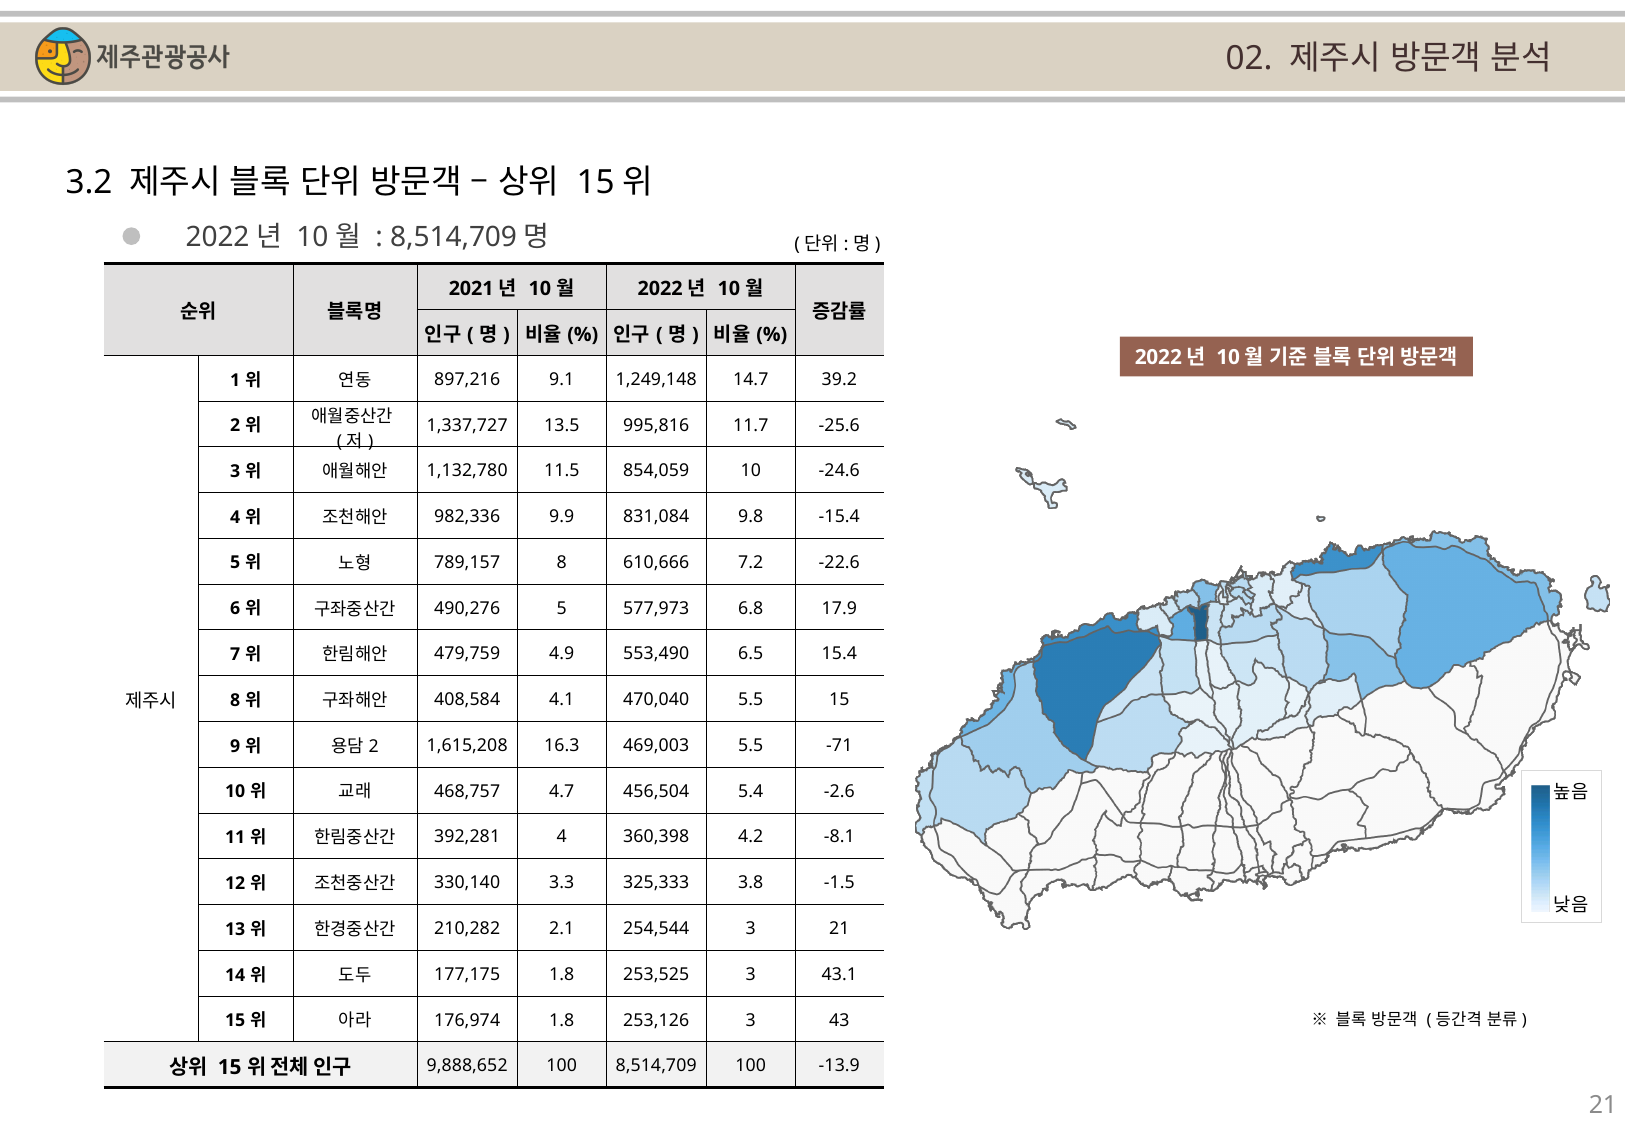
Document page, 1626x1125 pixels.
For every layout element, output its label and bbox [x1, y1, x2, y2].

table_cell [294, 951, 417, 996]
table_cell [518, 951, 606, 996]
table_cell [796, 814, 884, 858]
text_box [121, 226, 141, 246]
table_cell [796, 768, 884, 813]
table_cell [607, 814, 706, 858]
table_cell [707, 951, 795, 996]
table_cell [607, 493, 706, 538]
table_cell [199, 630, 293, 675]
table_cell [418, 630, 517, 675]
table_cell [707, 768, 795, 813]
table_cell [294, 997, 417, 1041]
table_cell [418, 951, 517, 996]
table_header [607, 265, 795, 309]
table_cell [707, 1042, 795, 1086]
text_box [1521, 770, 1618, 925]
table_cell [199, 951, 293, 996]
text_box [170, 210, 565, 260]
table_cell [418, 447, 517, 492]
table_cell [607, 585, 706, 629]
table_cell [796, 447, 884, 492]
table_cell [607, 951, 706, 996]
table_cell [518, 447, 606, 492]
table_cell [199, 493, 293, 538]
table_cell [707, 630, 795, 675]
table_cell [418, 676, 517, 721]
table_cell [518, 630, 606, 675]
table_cell [294, 493, 417, 538]
table_cell [607, 356, 706, 401]
table_cell [199, 402, 293, 446]
table_cell [707, 493, 795, 538]
slide_number [1251, 1063, 1618, 1123]
table_cell [418, 768, 517, 813]
table_cell [796, 905, 884, 950]
text_box [779, 224, 896, 262]
table_cell [707, 585, 795, 629]
table_cell [418, 402, 517, 446]
table_cell [294, 630, 417, 675]
table_cell [199, 997, 293, 1041]
table_cell [294, 905, 417, 950]
table_cell [104, 1042, 417, 1086]
table_cell [294, 356, 417, 401]
table_cell [199, 356, 293, 401]
table_cell [607, 539, 706, 584]
table_cell [418, 722, 517, 767]
table_header [294, 265, 417, 355]
table_cell [796, 630, 884, 675]
table_cell [796, 402, 884, 446]
table_cell [707, 356, 795, 401]
table_cell [518, 310, 606, 355]
table_cell [607, 768, 706, 813]
table_cell [294, 722, 417, 767]
table_cell [294, 676, 417, 721]
text_box [50, 152, 1144, 208]
table_cell [199, 585, 293, 629]
table_cell [199, 722, 293, 767]
table_cell [518, 859, 606, 904]
table_cell [607, 402, 706, 446]
table_cell [294, 768, 417, 813]
table_cell [707, 310, 795, 355]
table_cell [418, 310, 517, 355]
table_cell [796, 859, 884, 904]
table_cell [199, 814, 293, 858]
table_cell [607, 447, 706, 492]
table_cell [418, 539, 517, 584]
table_cell [707, 814, 795, 858]
table_cell [607, 997, 706, 1041]
table_cell [418, 585, 517, 629]
table_cell [518, 402, 606, 446]
table_cell [418, 1042, 517, 1086]
table_cell [418, 356, 517, 401]
table_header [796, 265, 884, 355]
table_cell [607, 859, 706, 904]
table_cell [796, 539, 884, 584]
table_cell [418, 997, 517, 1041]
table_cell [199, 859, 293, 904]
table_cell [796, 951, 884, 996]
table_cell [796, 493, 884, 538]
table_cell [707, 722, 795, 767]
table_cell [199, 539, 293, 584]
table_cell [518, 493, 606, 538]
table_cell [796, 585, 884, 629]
table_cell [707, 402, 795, 446]
table_cell [418, 859, 517, 904]
table_cell [707, 859, 795, 904]
table_cell [518, 539, 606, 584]
table_cell [199, 905, 293, 950]
table_cell [199, 447, 293, 492]
table_cell [707, 676, 795, 721]
table_cell [518, 905, 606, 950]
table_cell [796, 356, 884, 401]
table_cell [607, 905, 706, 950]
table_cell [104, 356, 198, 1041]
table_cell [294, 539, 417, 584]
table_cell [418, 814, 517, 858]
table_cell [796, 997, 884, 1041]
table_cell [796, 1042, 884, 1086]
table_cell [518, 768, 606, 813]
table_cell [607, 310, 706, 355]
table_cell [607, 630, 706, 675]
table_cell [796, 722, 884, 767]
table_cell [518, 585, 606, 629]
table_header [418, 265, 606, 309]
table_cell [199, 676, 293, 721]
table_cell [418, 493, 517, 538]
table_header [104, 265, 293, 355]
picture [31, 26, 232, 87]
table_cell [518, 722, 606, 767]
table_cell [796, 676, 884, 721]
table_cell [294, 585, 417, 629]
table_cell [518, 997, 606, 1041]
table_cell [294, 814, 417, 858]
table_cell [518, 1042, 606, 1086]
table_cell [607, 722, 706, 767]
table_cell [707, 539, 795, 584]
table_cell [607, 676, 706, 721]
table_cell [294, 859, 417, 904]
text_box [1042, 28, 1595, 84]
table_cell [418, 905, 517, 950]
table_cell [518, 676, 606, 721]
table_cell [518, 356, 606, 401]
table_cell [294, 402, 417, 446]
table_cell [199, 768, 293, 813]
table_cell [607, 1042, 706, 1086]
picture [915, 236, 1610, 1112]
table_cell [707, 447, 795, 492]
table_cell [707, 997, 795, 1041]
table_cell [707, 905, 795, 950]
table_cell [518, 814, 606, 858]
table_cell [294, 447, 417, 492]
